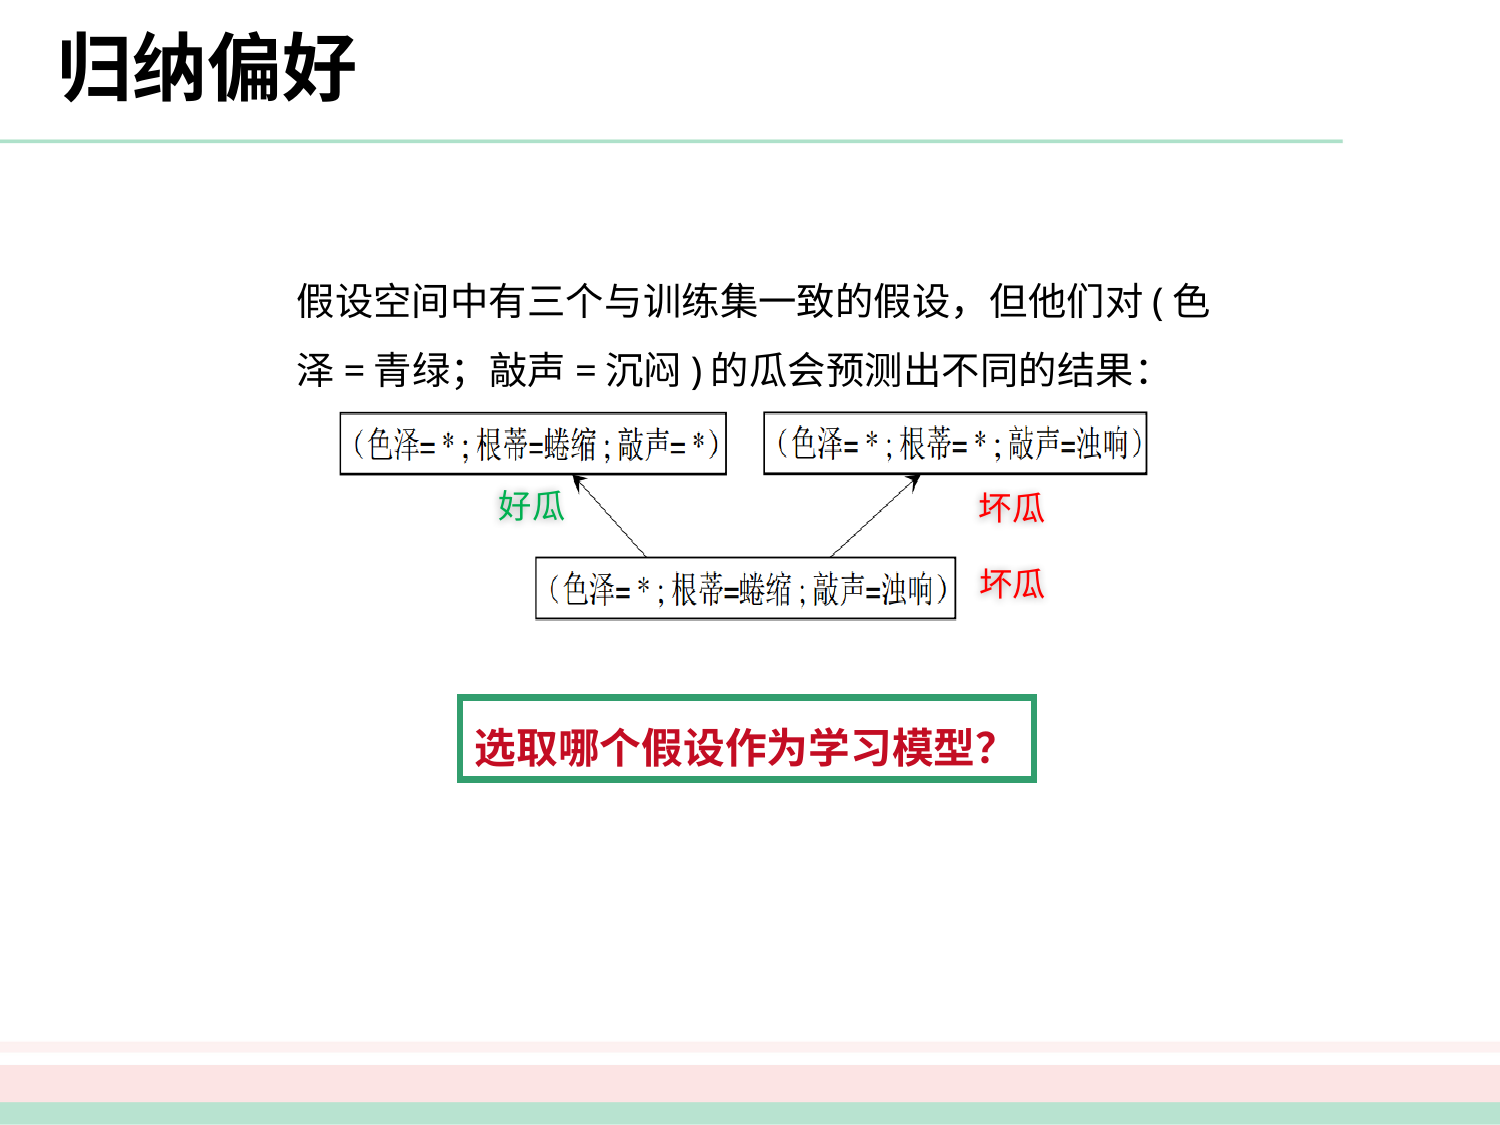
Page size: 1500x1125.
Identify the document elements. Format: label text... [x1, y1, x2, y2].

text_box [841, 479, 1109, 612]
text_box 选取哪个假设作为学习模型？ [459, 696, 1035, 780]
title 归纳偏好 [42, 7, 1337, 135]
picture [0, 0, 1500, 1125]
